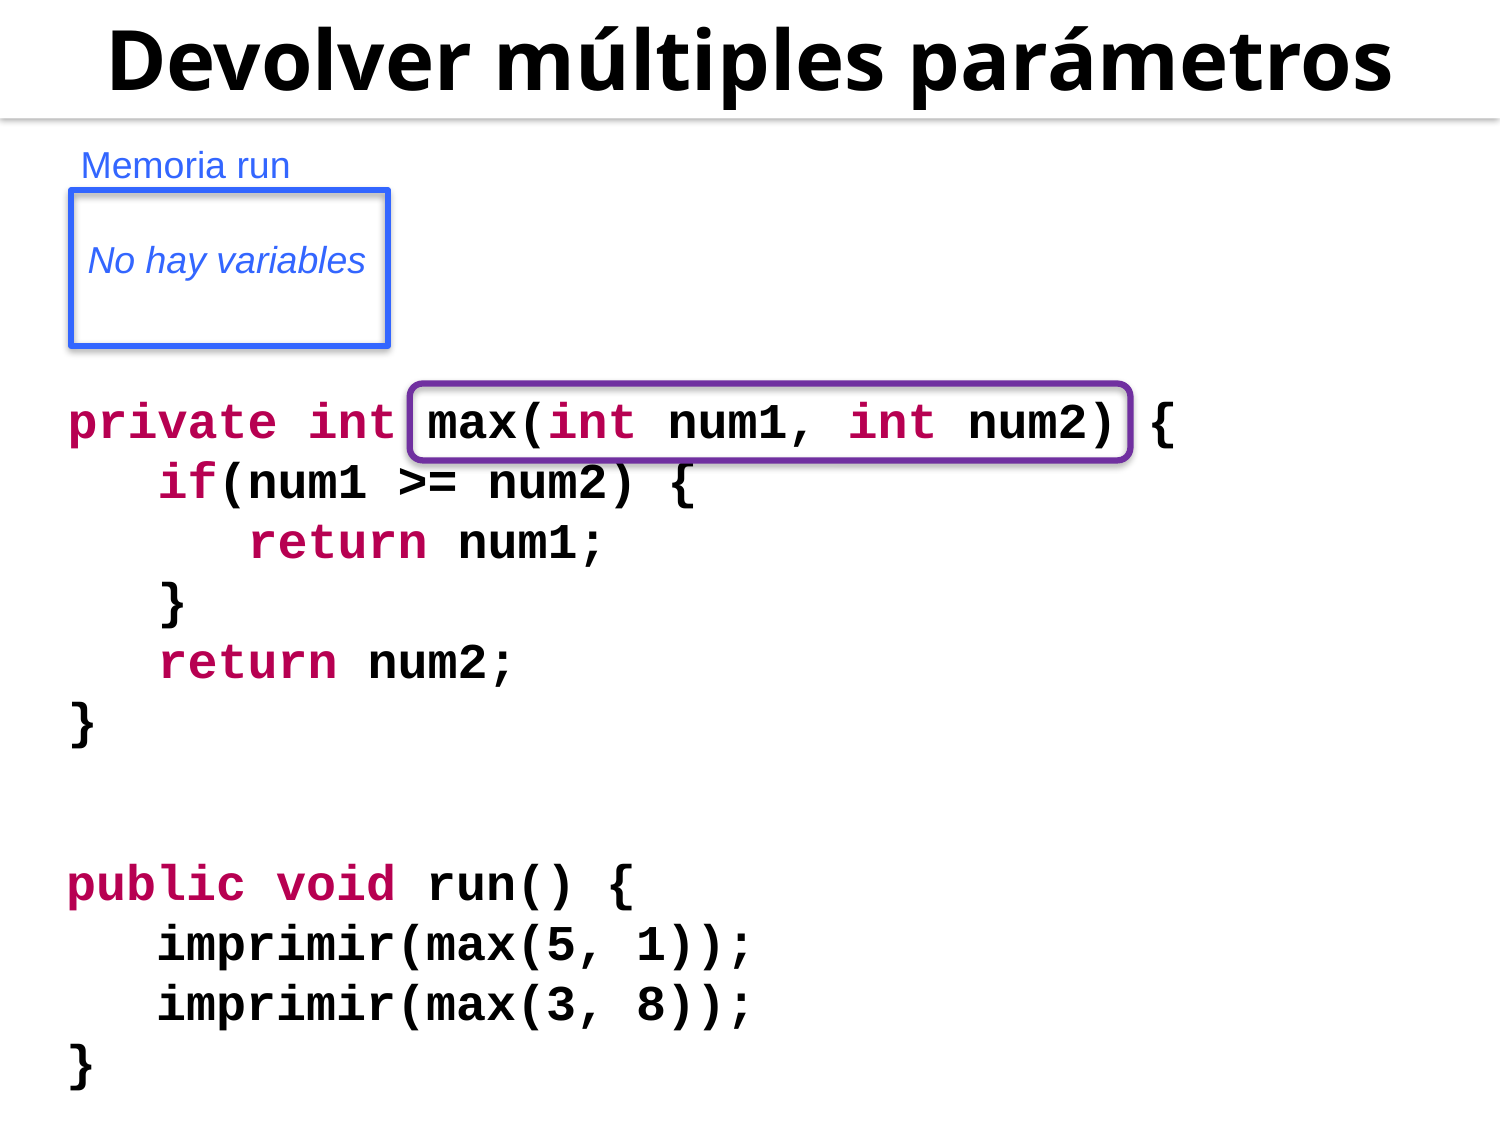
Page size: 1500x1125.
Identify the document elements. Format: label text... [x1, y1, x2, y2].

text_box [71, 189, 389, 346]
text_box Devolver múltiples parámetros [0, 0, 1500, 122]
text_box [408, 382, 1132, 462]
text_box Memoria run [65, 133, 316, 194]
text_box No hay variables [72, 228, 392, 289]
text_box public void run() { imprimir(max(5, 1)); imprimir(max(3, 8)); } [51, 843, 1450, 1035]
list private int max(int num1, int num2) { if(num1 >= num2) { return num1; } return num2; } [52, 200, 1451, 1030]
